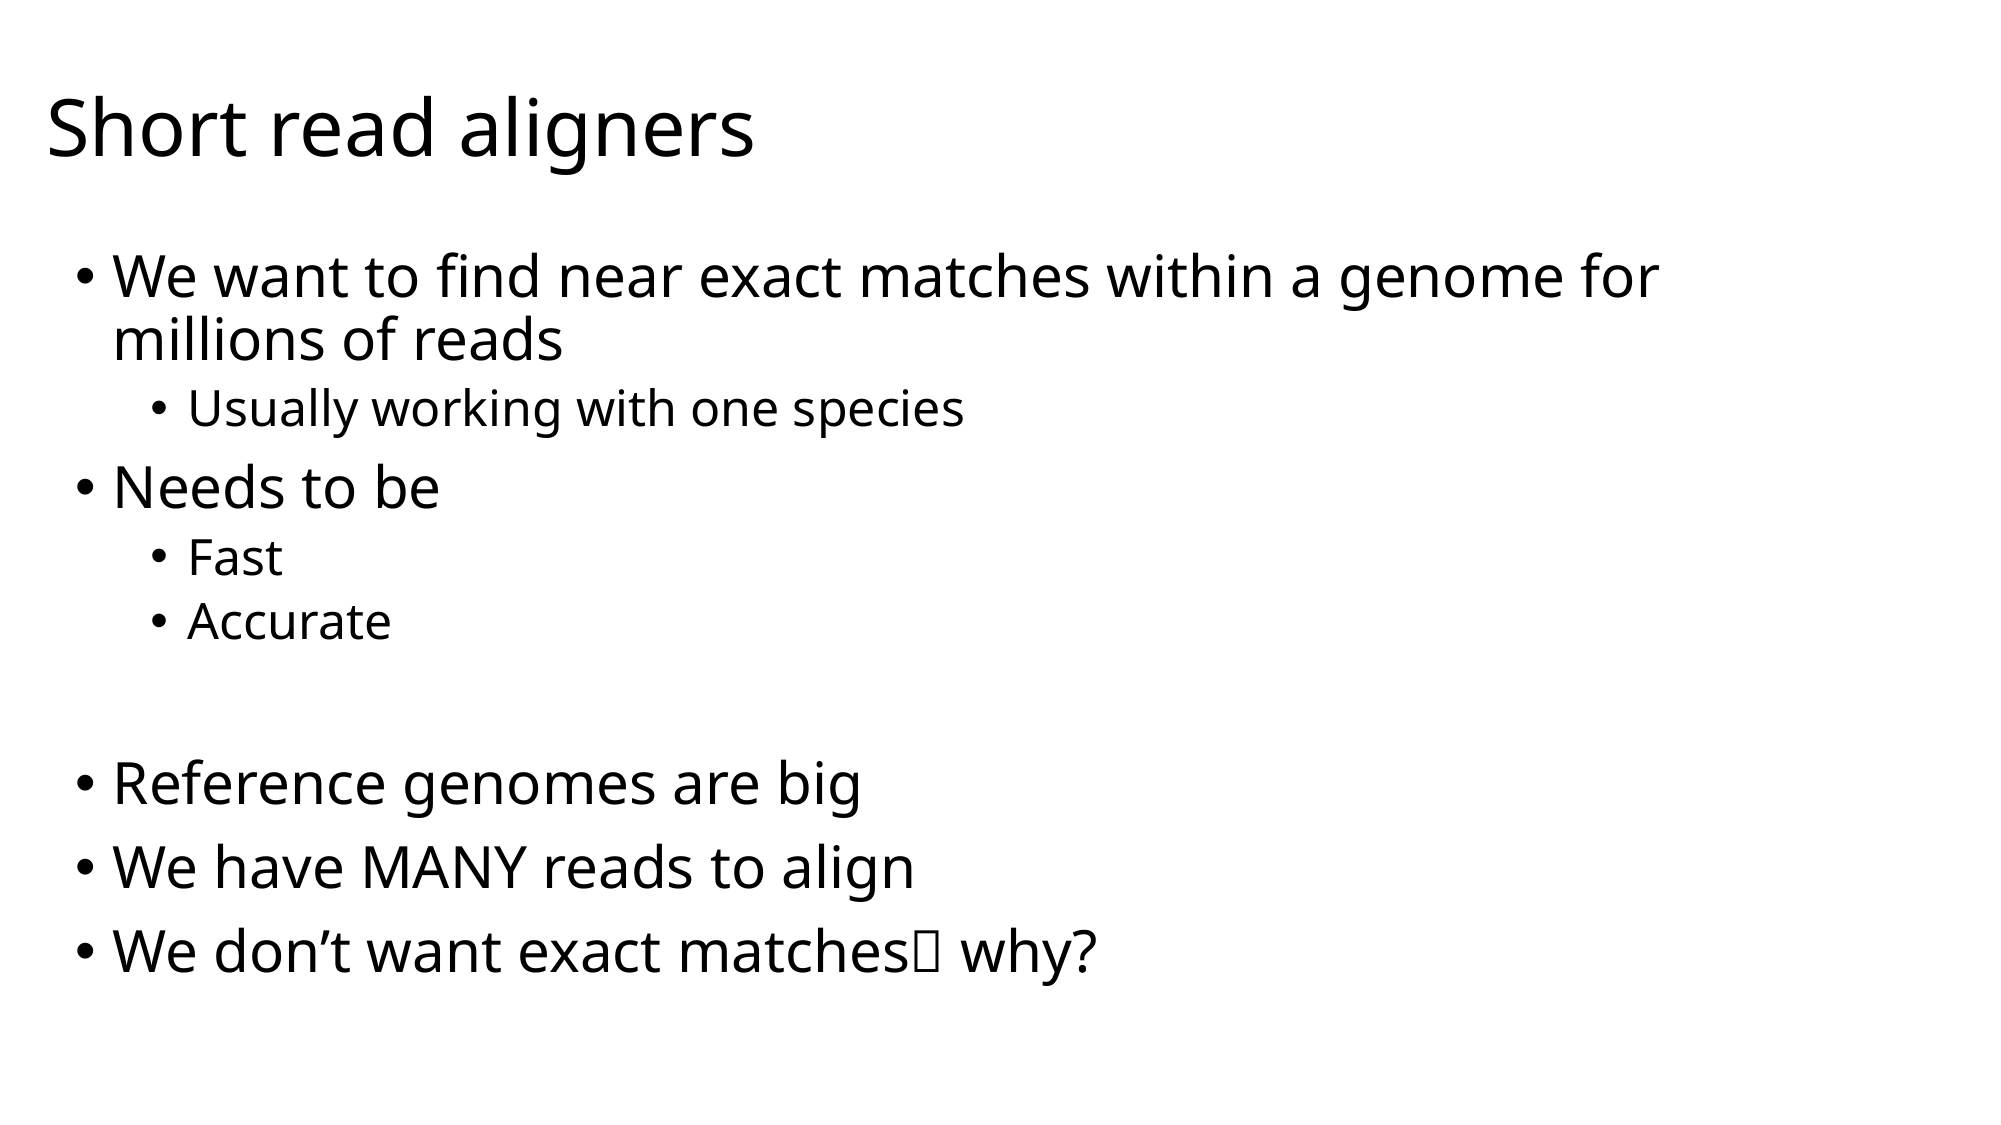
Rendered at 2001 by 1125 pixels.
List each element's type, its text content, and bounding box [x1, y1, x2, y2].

list We want to find near exact matches within a genome for millions of reads Usually working with one species Needs to be Fast Accurate Reference genomes are big We have MANY reads to align We don’t want exact matches why? [60, 239, 1863, 1014]
title Short read aligners [31, 22, 1757, 240]
